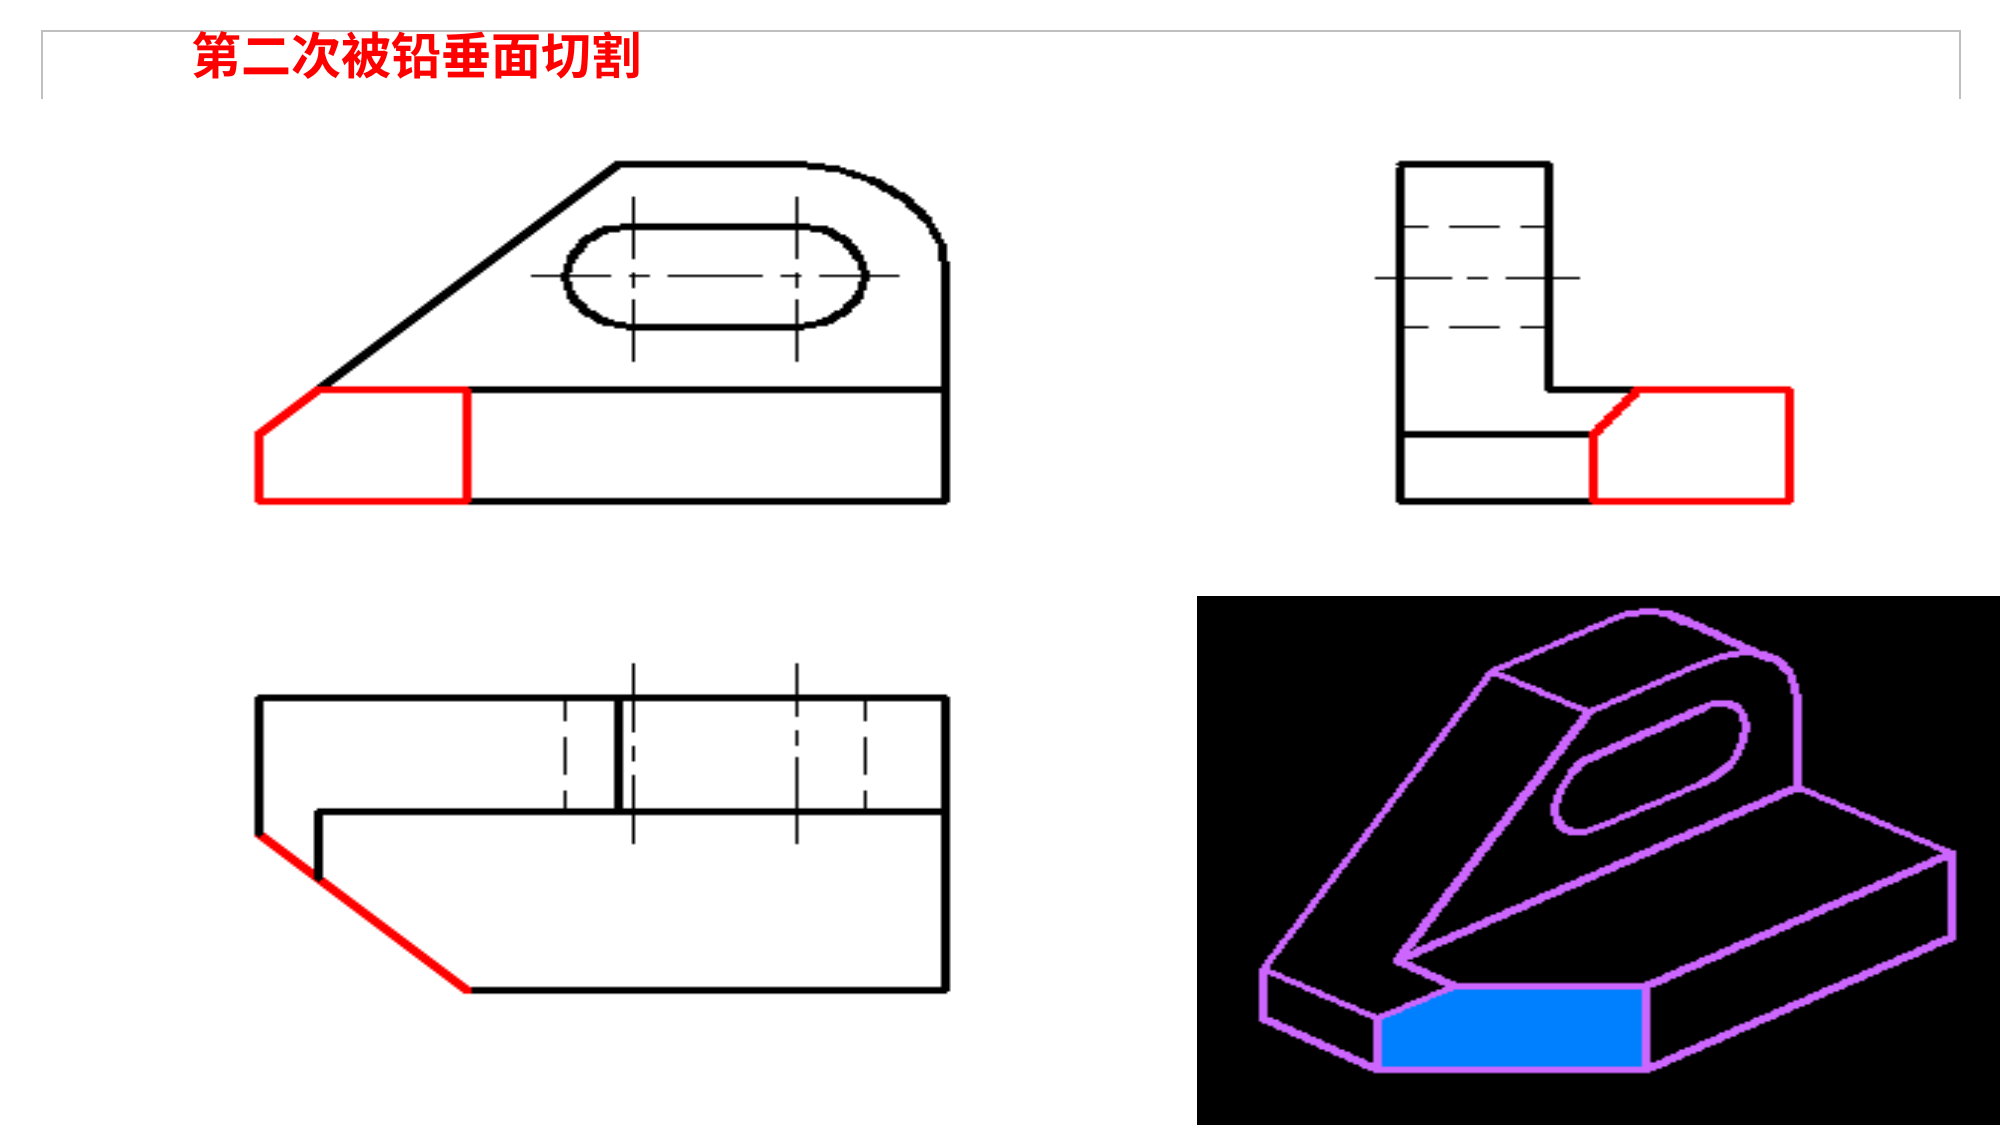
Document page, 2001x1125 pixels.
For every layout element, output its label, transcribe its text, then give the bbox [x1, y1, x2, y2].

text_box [1197, 596, 2000, 1125]
title 第二次被铅垂面切割 [39, 0, 2000, 99]
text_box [0, 99, 2000, 1097]
